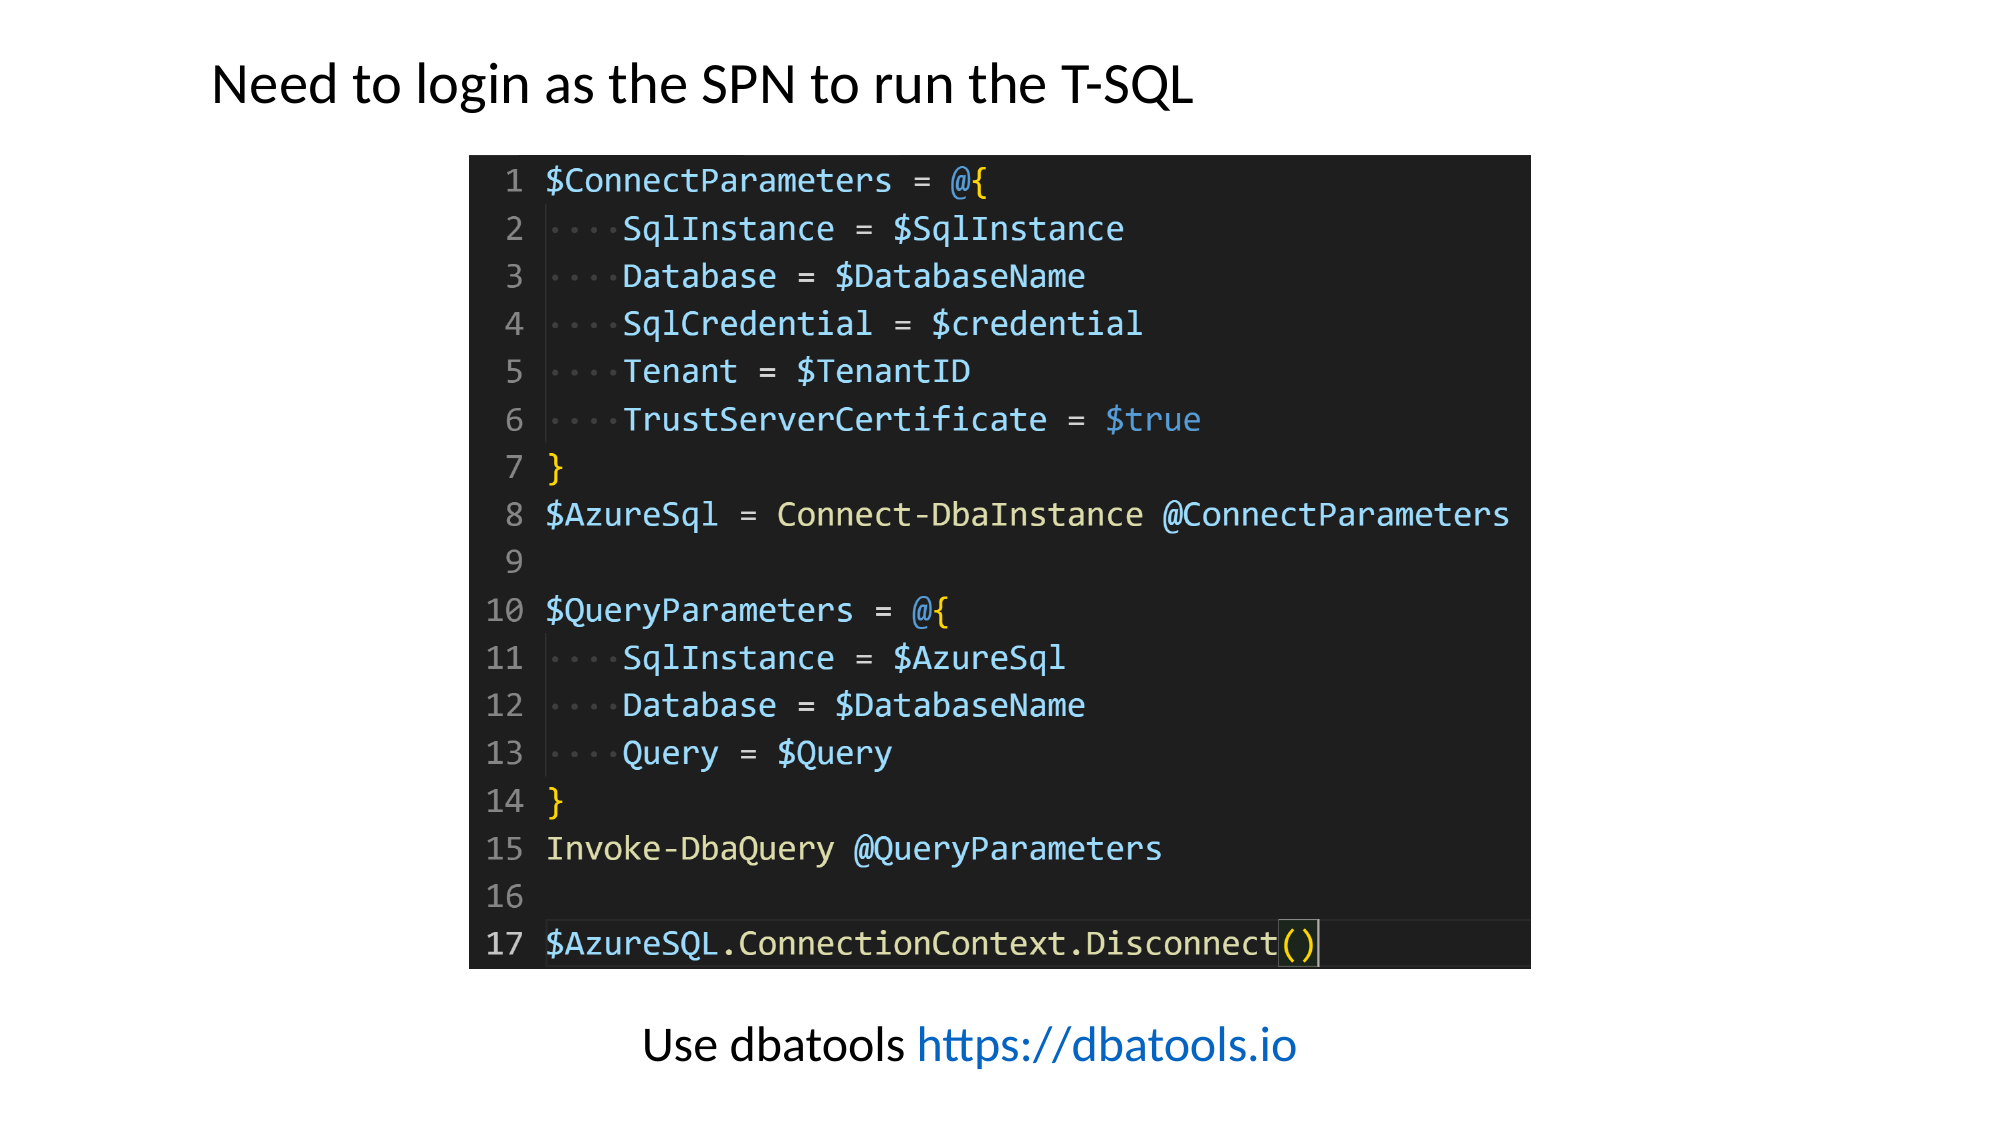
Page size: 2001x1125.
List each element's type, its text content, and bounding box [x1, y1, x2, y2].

picture [468, 155, 1531, 969]
title Use dbatools https://dbatools.io [626, 1004, 1373, 1125]
list Need to login as the SPN to run the T-SQL [196, 45, 1804, 185]
